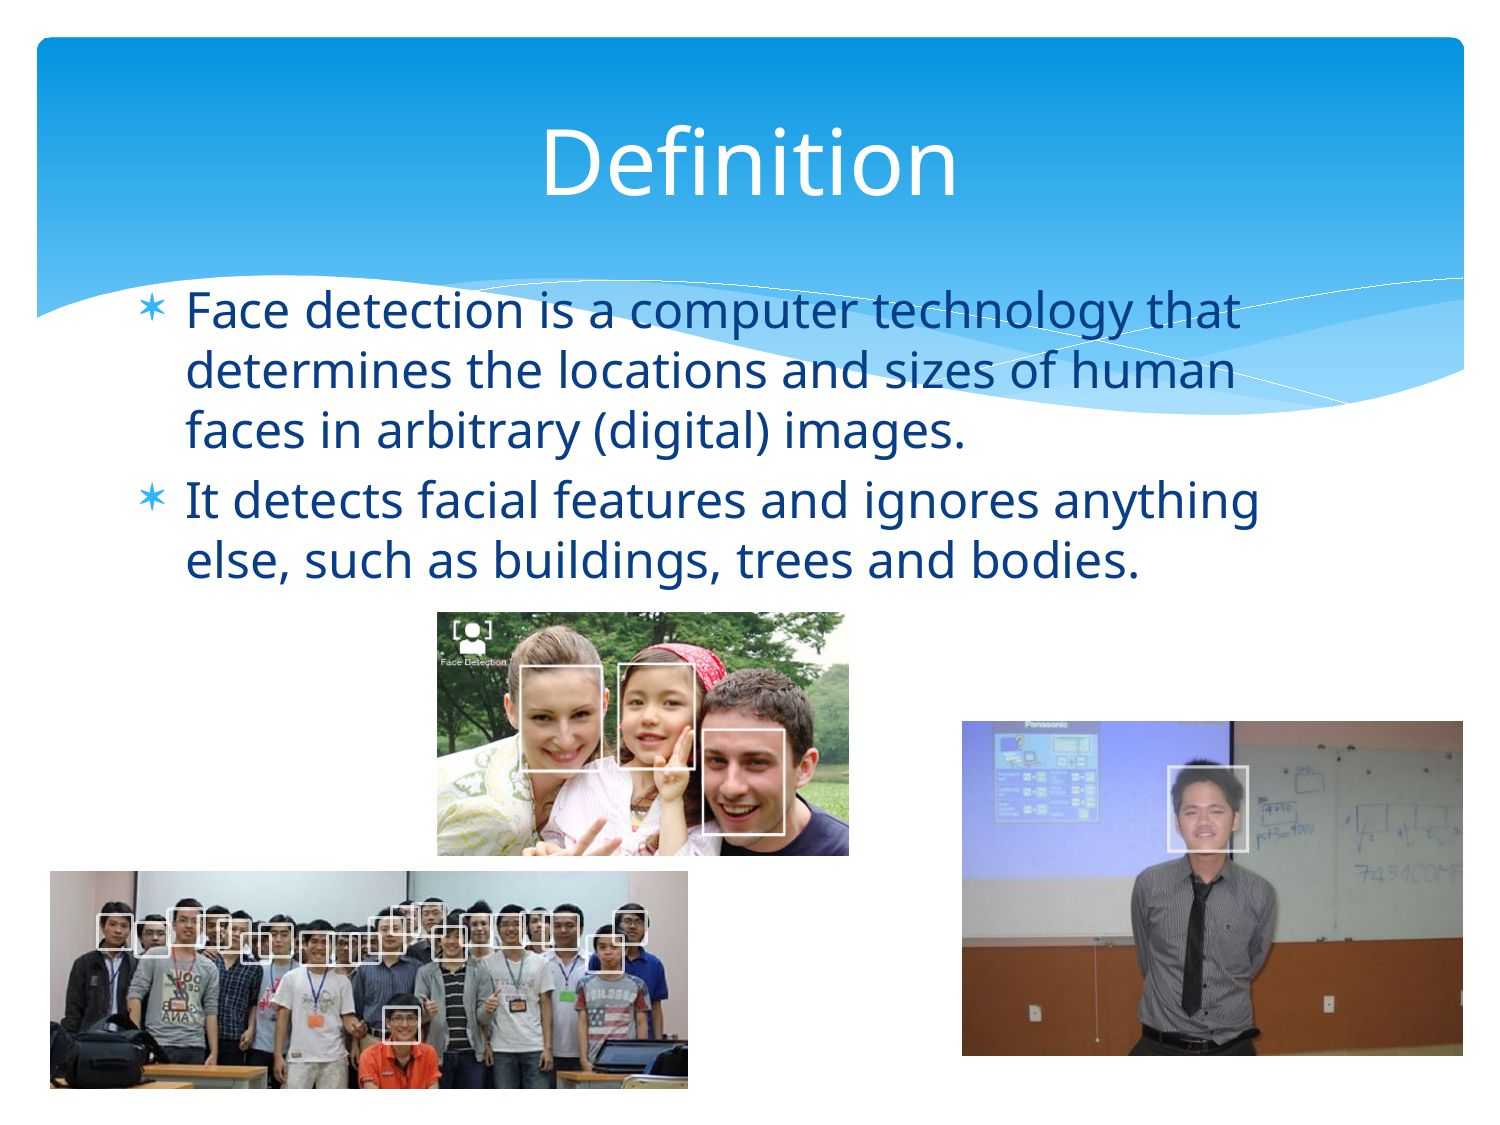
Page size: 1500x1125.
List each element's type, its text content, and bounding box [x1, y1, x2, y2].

picture [962, 721, 1463, 1056]
list Face detection is a computer technology that determines the locations and sizes of human faces in arbitrary (digital) images. It detects facial features and ignores anything else, such as buildings, trees and bodies. [125, 271, 1341, 889]
picture [49, 870, 688, 1090]
title Definition [75, 55, 1425, 261]
picture [437, 612, 849, 857]
